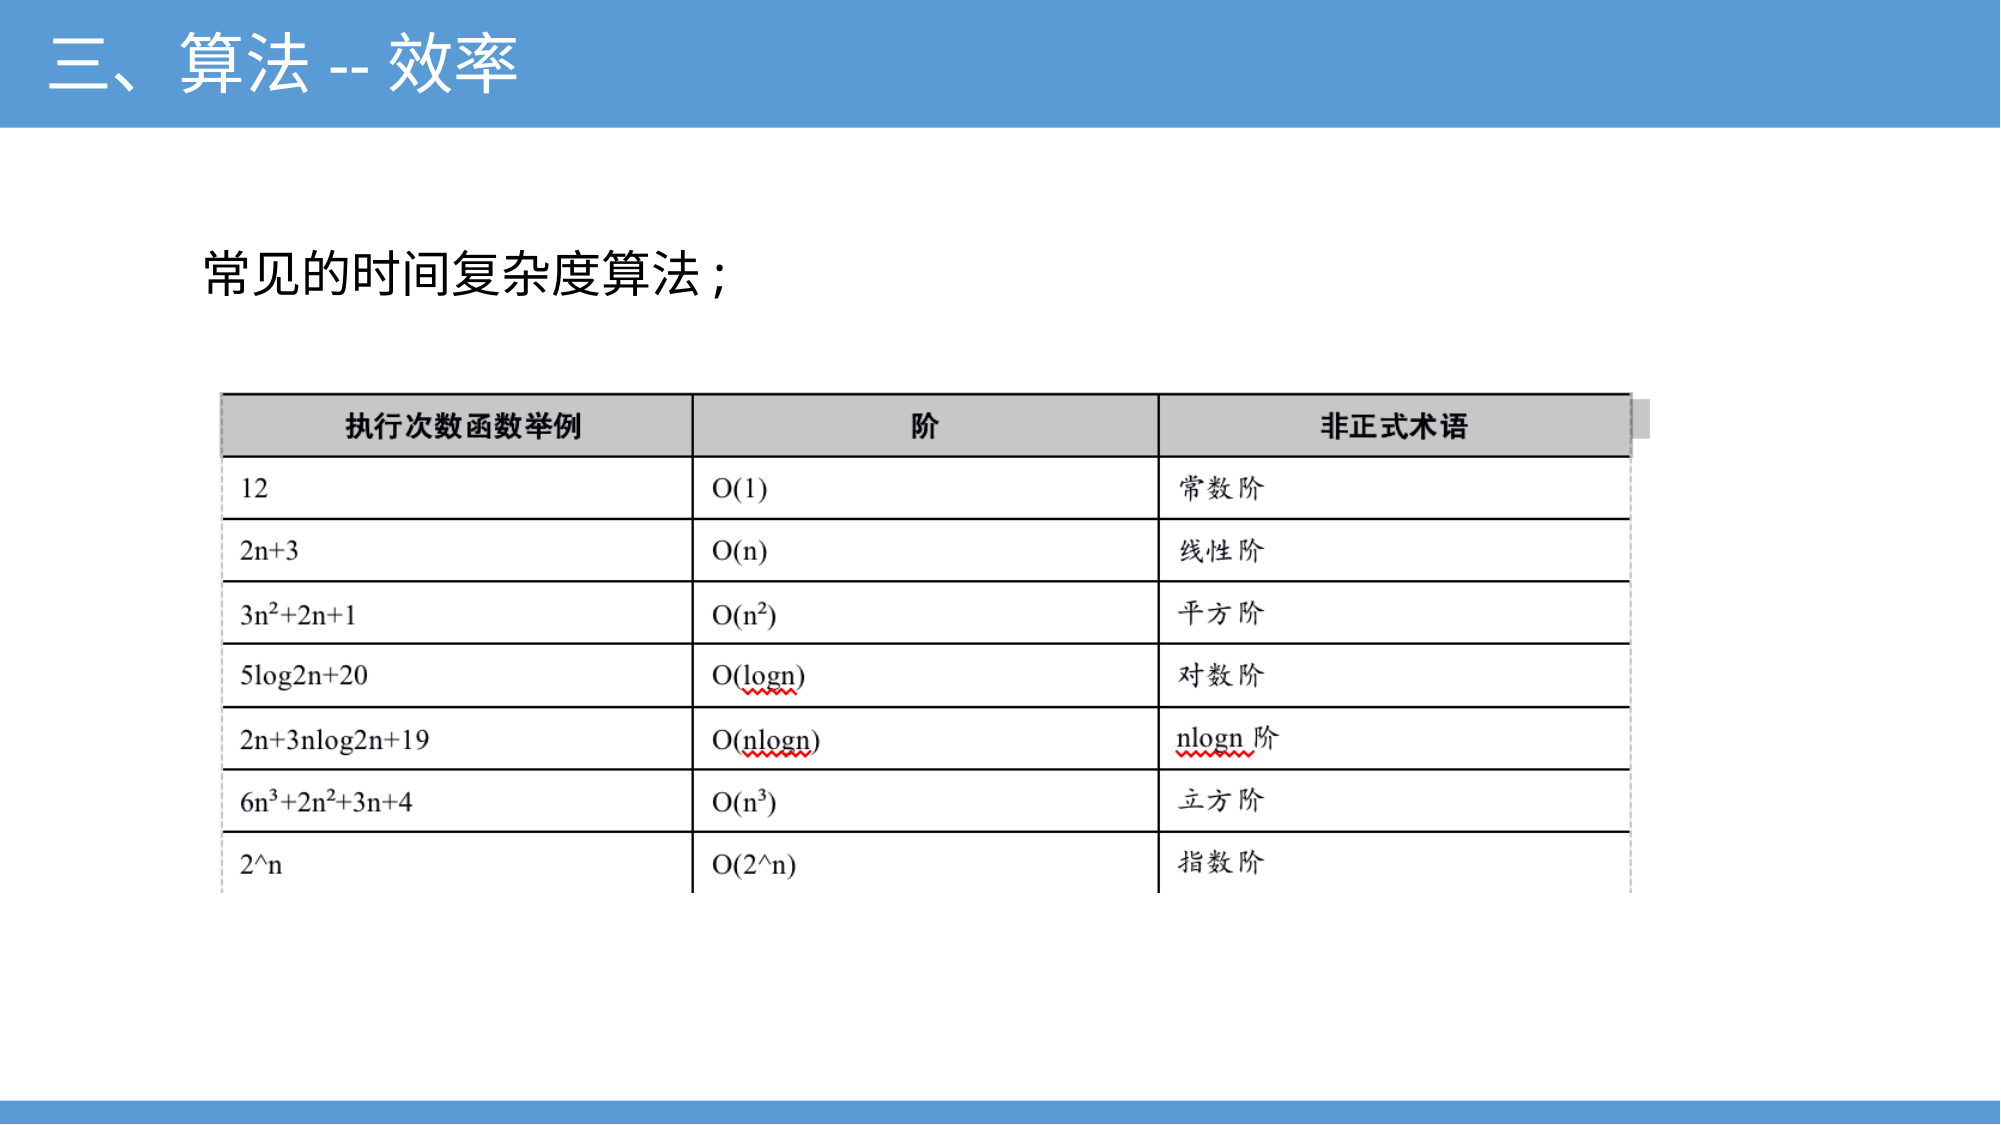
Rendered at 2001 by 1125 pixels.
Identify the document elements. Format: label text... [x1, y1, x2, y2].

picture [215, 392, 1656, 893]
text_box 三、算法--效率 [30, 13, 1137, 109]
text_box 常见的时间复杂度算法; [186, 235, 1839, 370]
